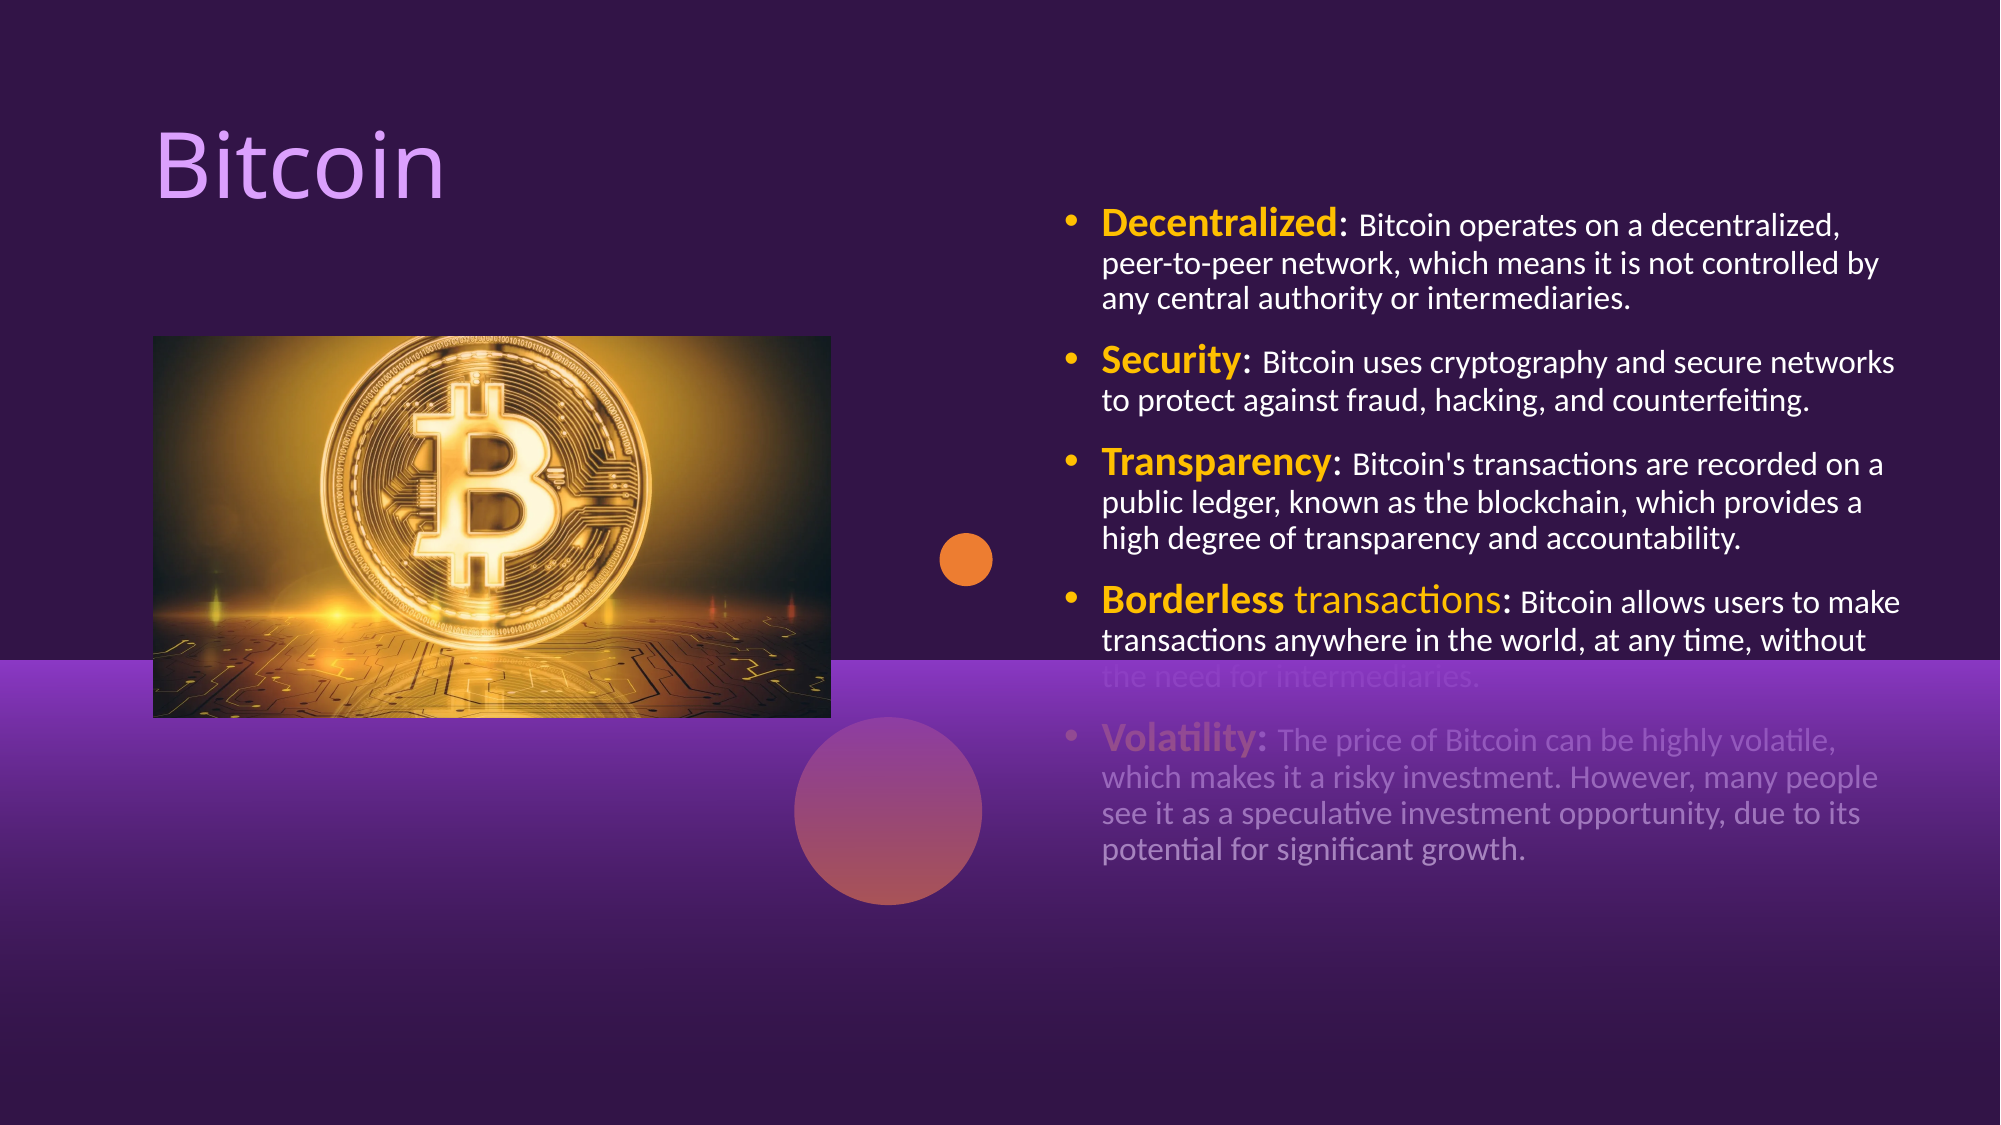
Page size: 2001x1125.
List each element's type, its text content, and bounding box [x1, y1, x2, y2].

title Bitcoin [137, 59, 1863, 278]
text_box Decentralized: Bitcoin operates on a decentralized, peer-to-peer network, which means it is not controlled by any central authority or intermediaries. Security: Bitcoin uses cryptography and secure networks to protect against fraud, hacking, and counterfeiting. Transparency: Bitcoin's transactions are recorded on a public ledger, known as the blockchain, which provides a high degree of transparency and accountability. Borderless transactions: Bitcoin allows users to make transactions anywhere in the world, at any time, without the need for intermediaries. Volatility: The price of Bitcoin can be highly volatile, which makes it a risky investment. However, many people see it as a speculative investment opportunity, due to its potential for significant growth. [1049, 192, 1935, 660]
text_box [0, 660, 2000, 1125]
picture [153, 336, 831, 718]
text_box [938, 532, 994, 588]
